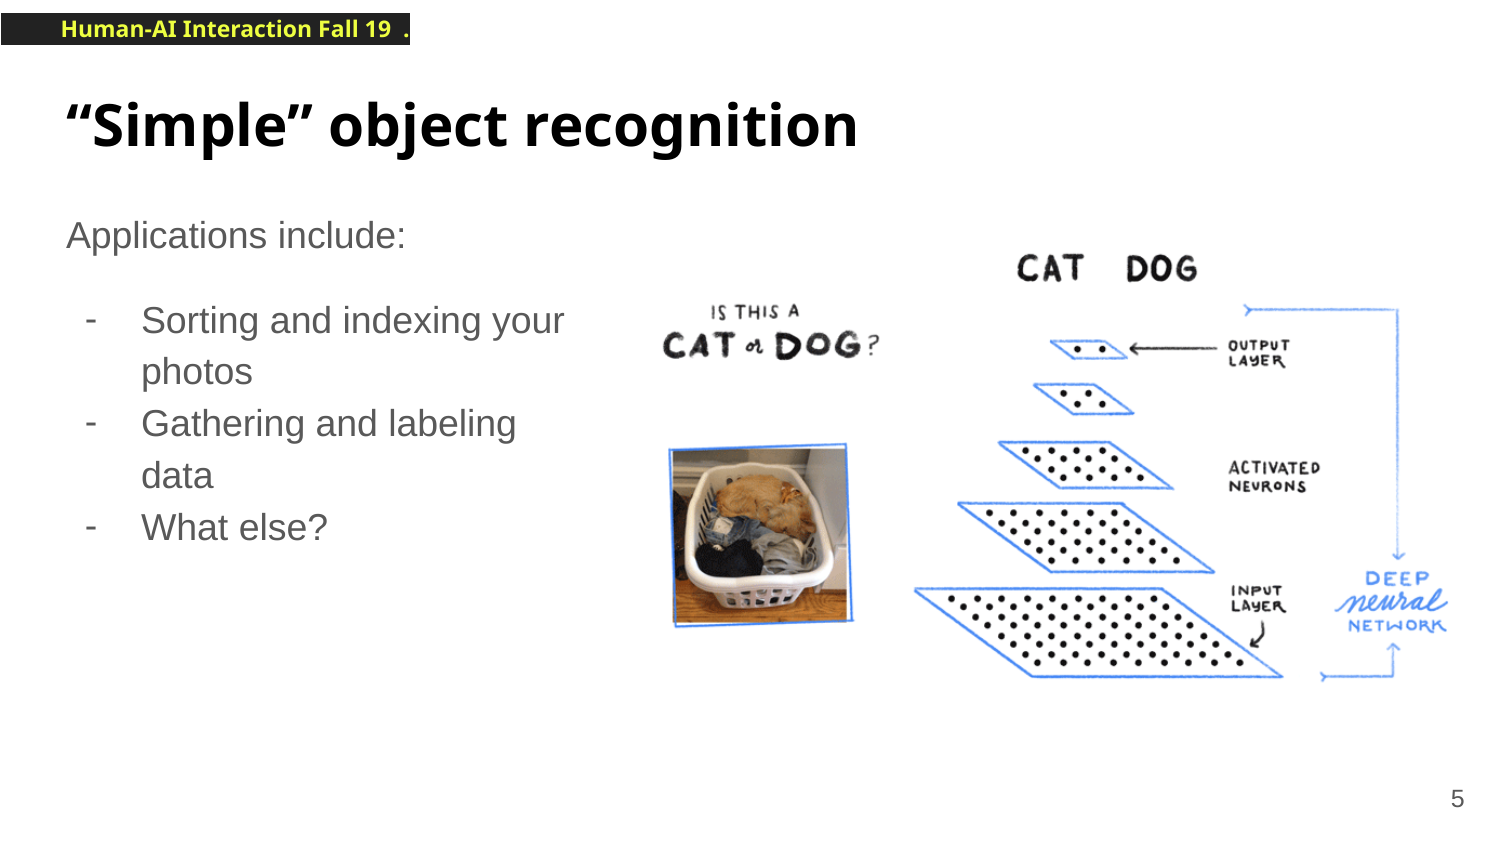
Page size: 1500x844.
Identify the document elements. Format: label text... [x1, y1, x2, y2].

list Applications include: Sorting and indexing your photos Gathering and labeling data What else? [51, 189, 600, 750]
slide_number ‹#› [1389, 764, 1480, 830]
picture [611, 216, 1500, 716]
title “Simple” object recognition [51, 72, 1449, 167]
